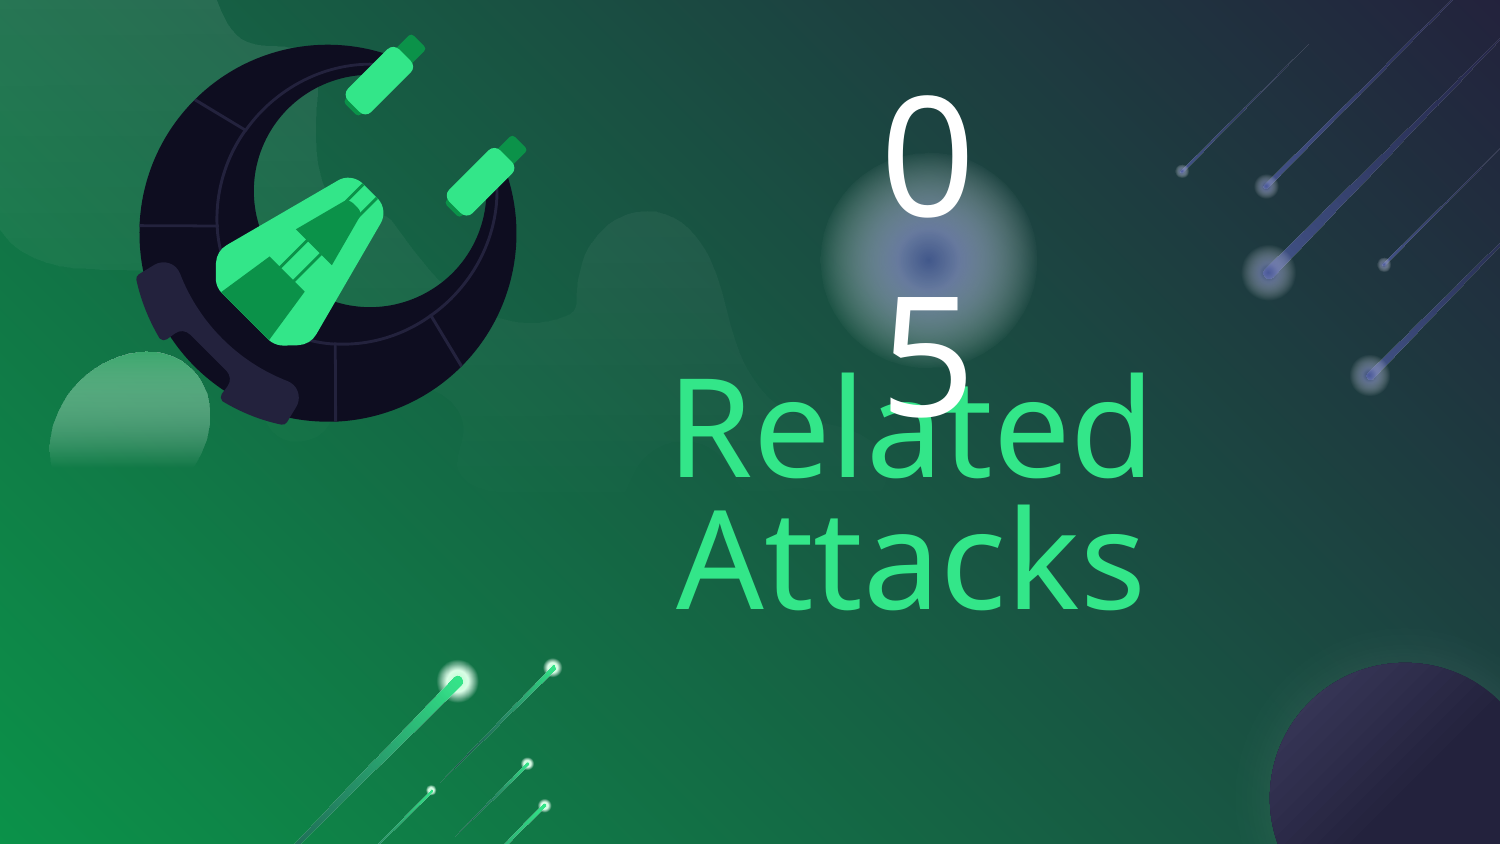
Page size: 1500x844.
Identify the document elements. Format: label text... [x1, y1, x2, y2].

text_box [79, 7, 458, 578]
text_box [835, 314, 1022, 368]
title Related Attacks [457, 423, 1380, 585]
title 05 [820, 187, 1037, 314]
text_box [848, 152, 1008, 187]
